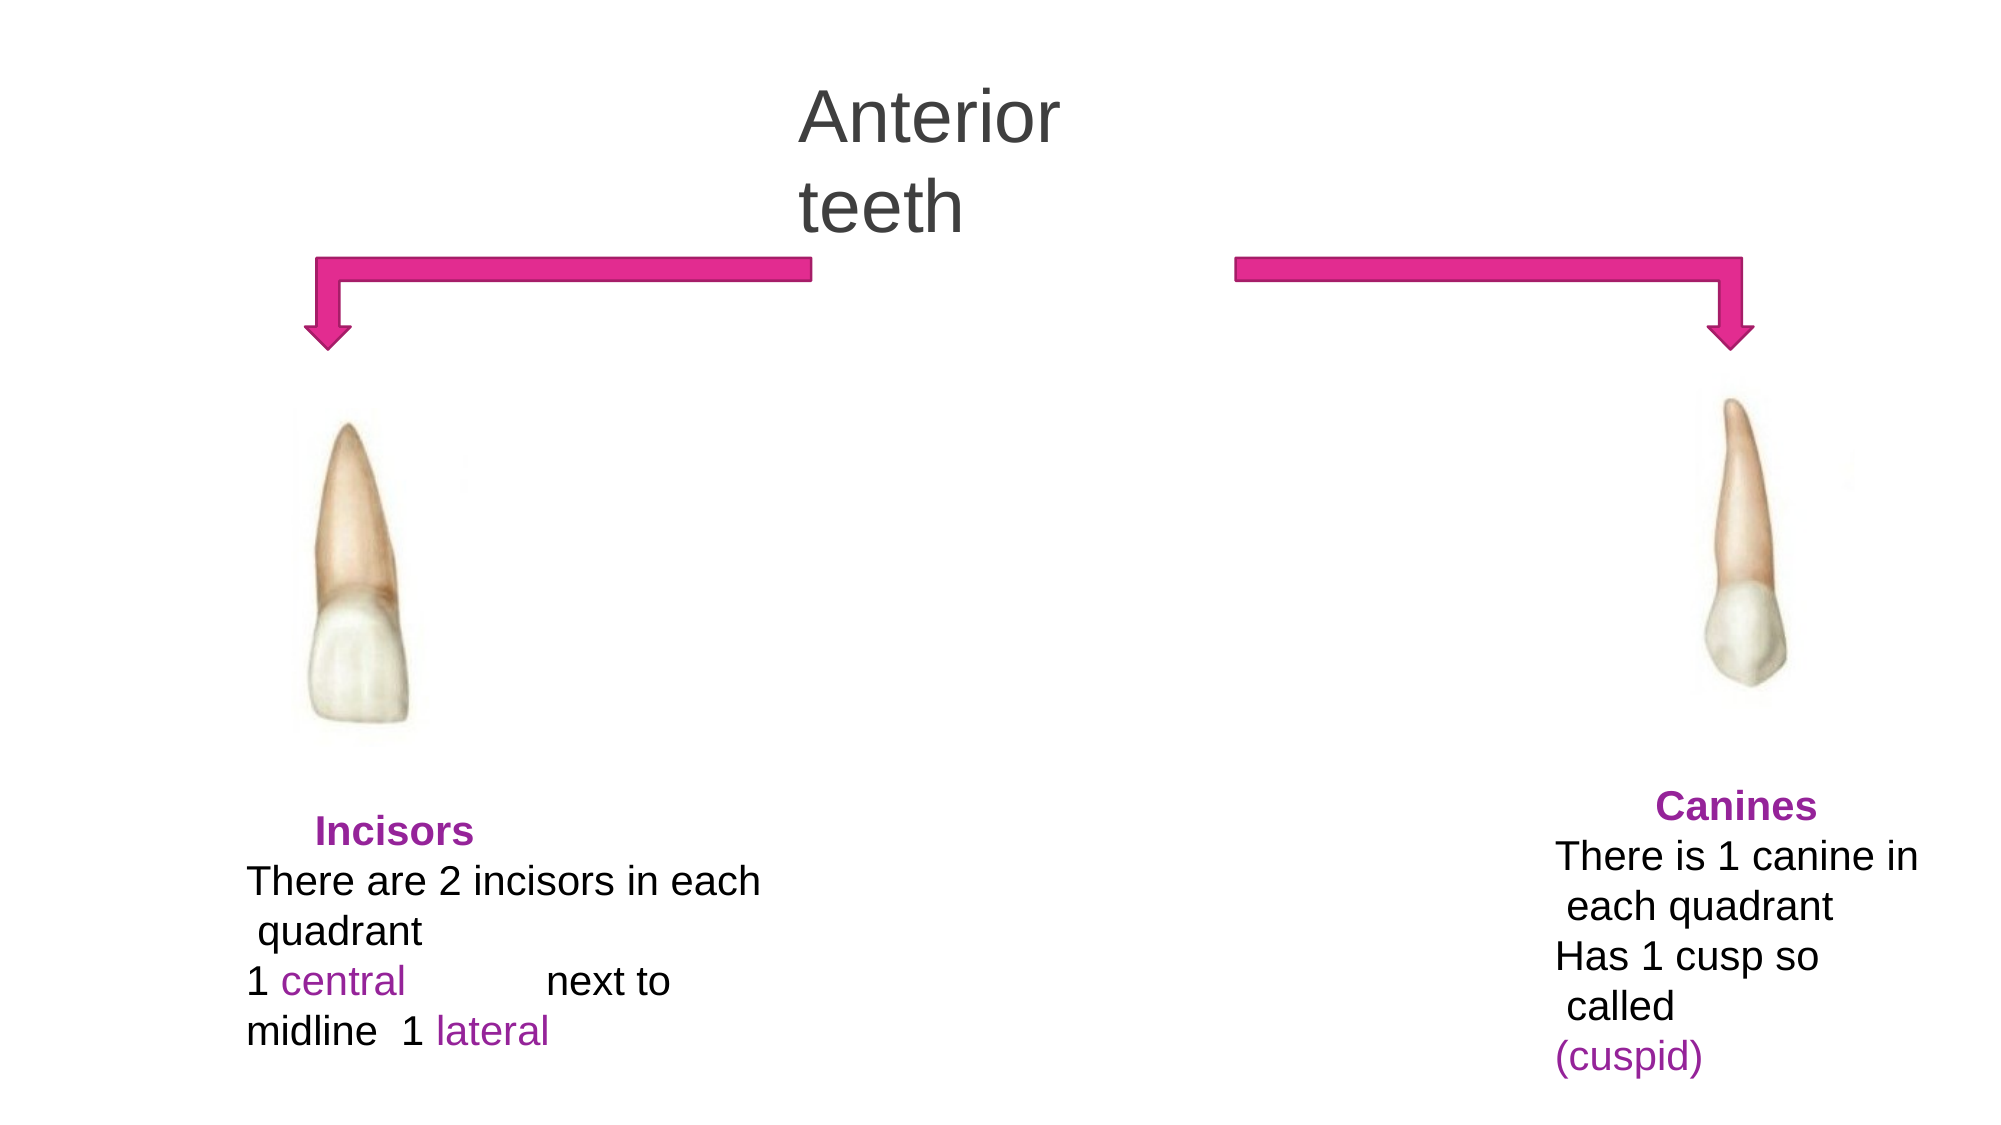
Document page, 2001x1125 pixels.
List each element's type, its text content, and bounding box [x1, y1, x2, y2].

title Anterior teeth [796, 65, 1237, 256]
text_box [1690, 373, 1855, 709]
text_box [304, 257, 812, 350]
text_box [1235, 257, 1754, 350]
text_box Incisors There are 2 incisors in each quadrant 1 central next to midline 1 lateral [243, 801, 764, 1054]
text_box Canines There is 1 canine in each quadrant Has 1 cusp so called (cuspid) [1552, 776, 1921, 1079]
text_box [291, 408, 468, 747]
